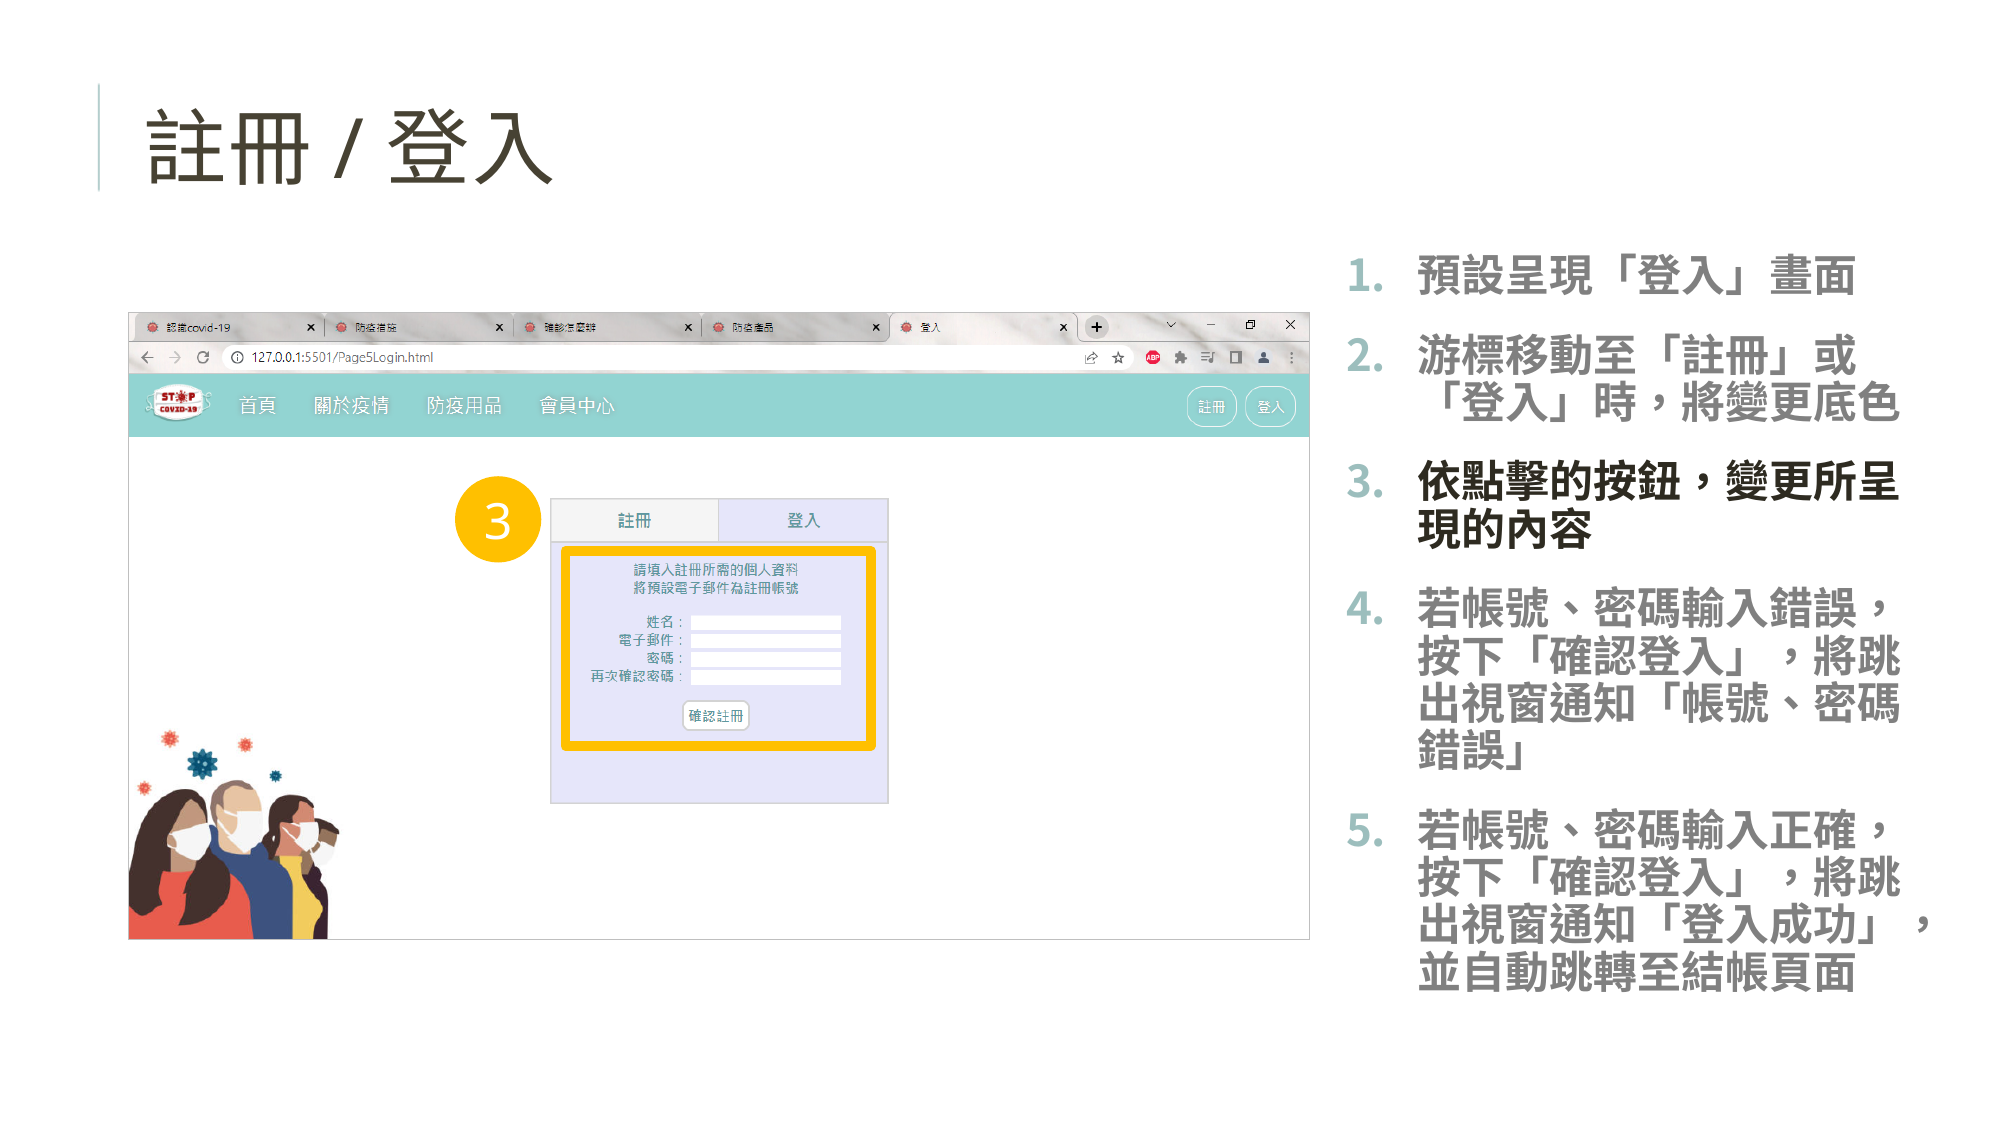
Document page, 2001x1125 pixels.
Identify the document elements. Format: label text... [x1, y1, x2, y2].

picture [84, 71, 116, 206]
picture [127, 311, 1310, 940]
list 預設呈現「登入」畫面 游標移動至「註冊」或「登入」時，將變更底色 依點擊的按鈕，變更所呈現的內容 若帳號、密碼輸入錯誤，按下「確認登入」，將跳出視窗通知「帳號、密碼錯誤」 若帳號、密碼輸入正確，按下「確認登入」，將跳出視窗通知「登入成功」，並自動跳轉至結帳頁面 [1338, 244, 1941, 1008]
title 註冊/登入 [128, 75, 1903, 202]
